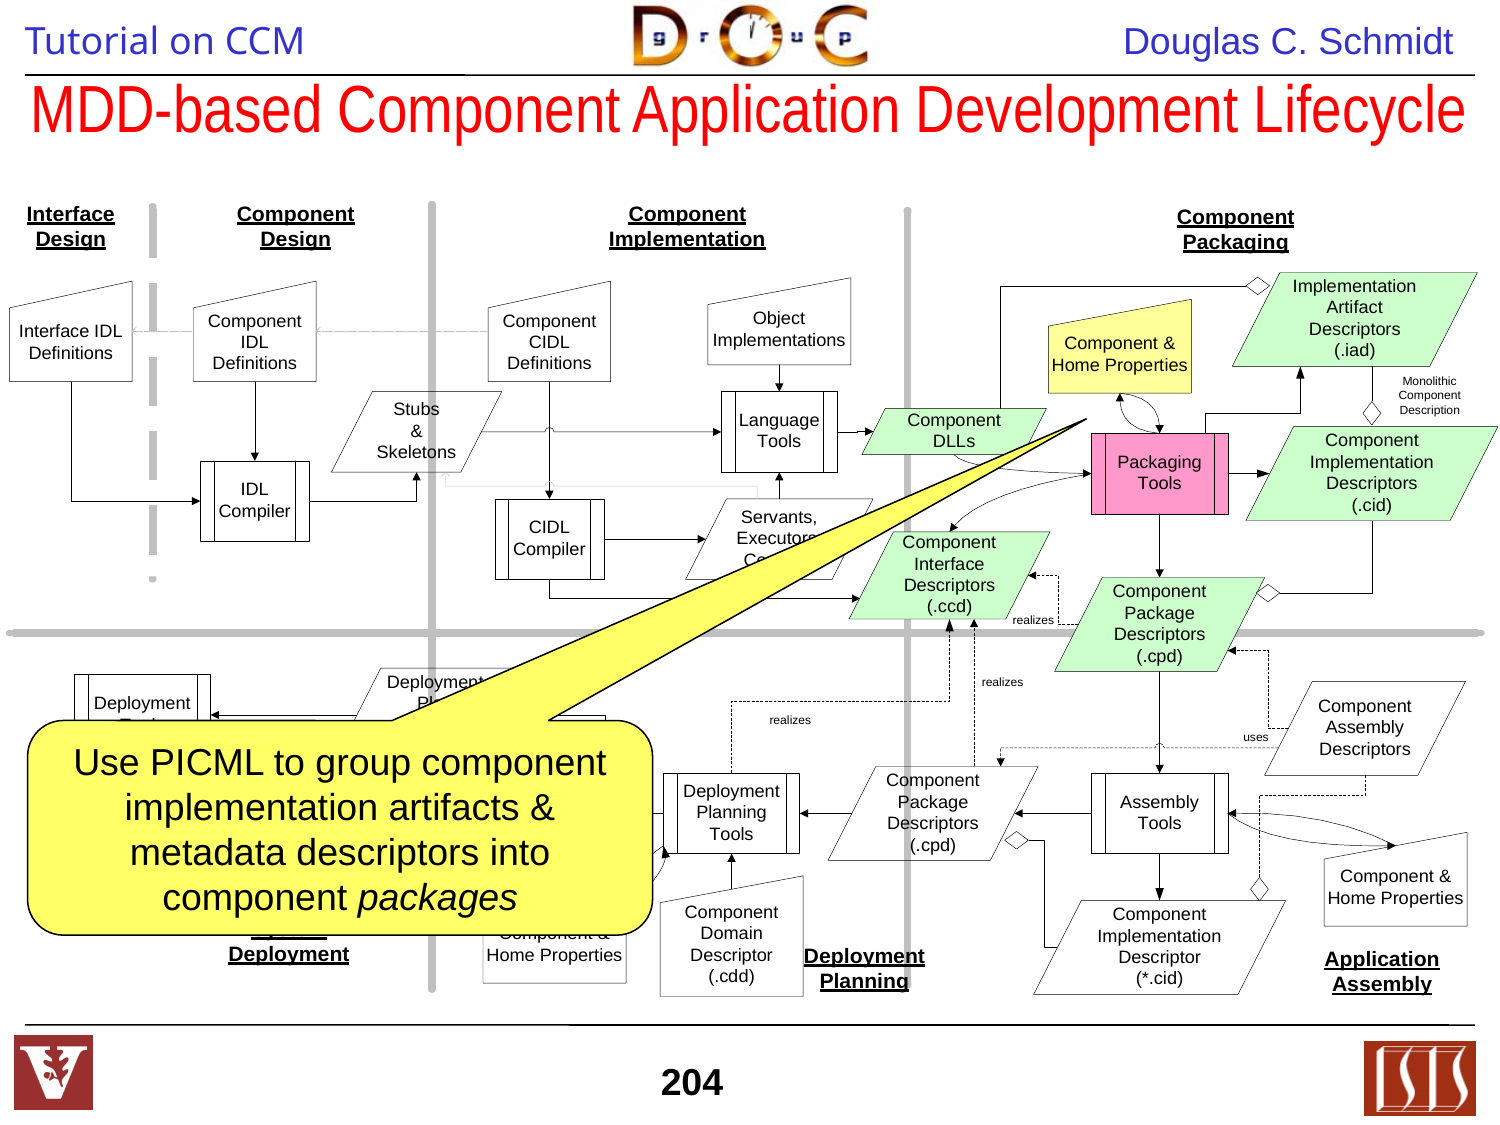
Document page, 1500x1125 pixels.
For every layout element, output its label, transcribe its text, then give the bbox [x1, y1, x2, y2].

picture [624, 0, 875, 71]
picture [14, 1035, 93, 1110]
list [0, 190, 1500, 1010]
picture [1364, 1041, 1476, 1116]
title MDD-based Component Application Development Lifecycle [0, 74, 1500, 138]
